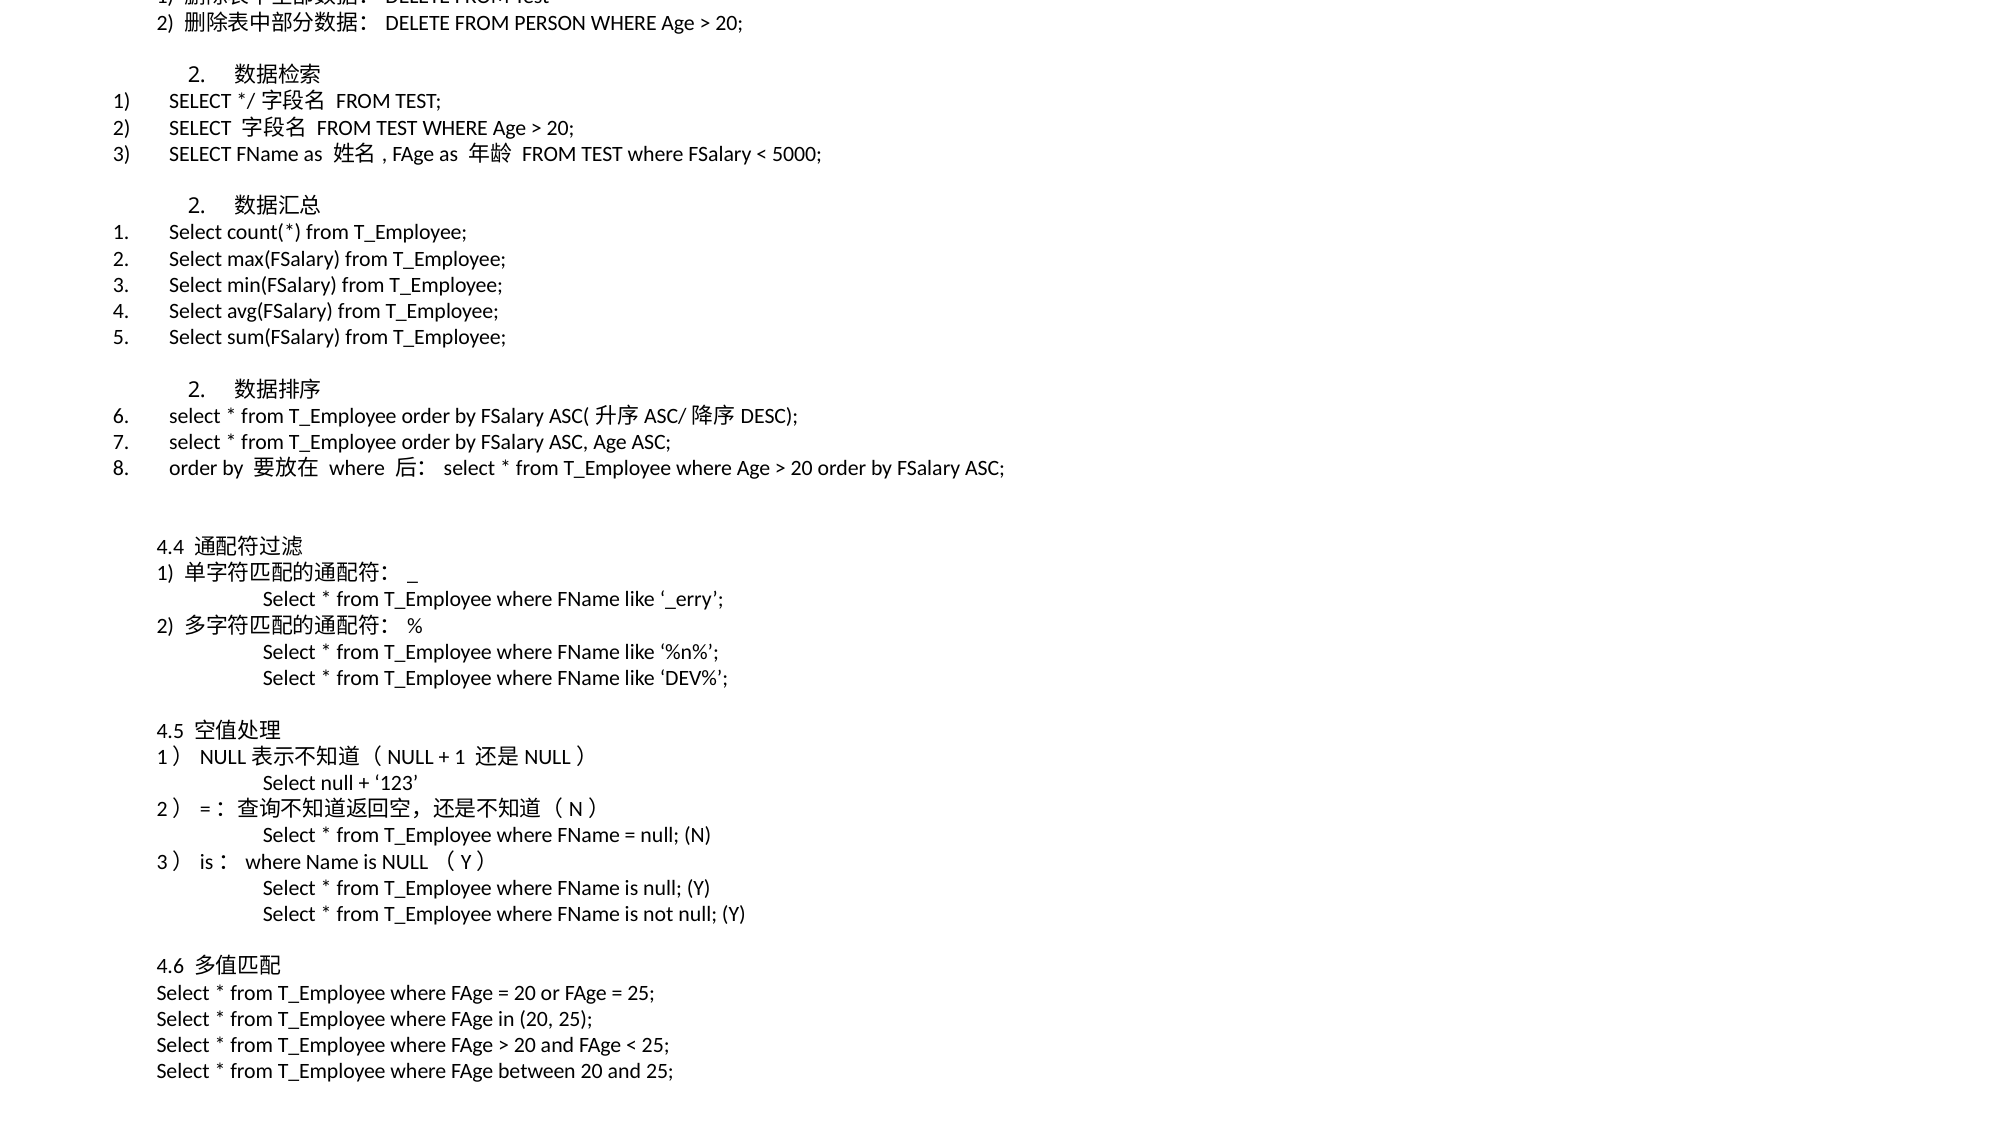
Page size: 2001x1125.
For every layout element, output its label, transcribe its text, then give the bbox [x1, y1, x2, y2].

text_box 四 SQL基础2 [09/03/12] 4.1 数据删除 1) 删除表中全部数据：DELETE FROM Test 2) 删除表中部分数据：DELETE FROM PERSON WHERE Age > 20; 数据检索 SELECT */字段名 FROM TEST; SELECT 字段名 FROM TEST WHERE Age > 20; SELECT FName as 姓名, FAge as 年龄 FROM TEST where FSalary < 5000; 数据汇总 Select count(*) from T_Employee; Select max(FSalary) from T_Employee; Select min(FSalary) from T_Employee; Select avg(FSalary) from T_Employee; Select sum(FSalary) from T_Employee; 数据排序 select * from T_Employee order by FSalary ASC(升序ASC/降序DESC); select * from T_Employee order by FSalary ASC, Age ASC; order by 要放在 where 后：select * from T_Employee where Age > 20 order by FSalary ASC; 4.4 通配符过滤 1) 单字符匹配的通配符：_ Select * from T_Employee where FName like ‘_erry’; 2) 多字符匹配的通配符：% Select * from T_Employee where FName like ‘%n%’; Select * from T_Employee where FName like ‘DEV%’; 4.5 空值处理 1）NULL表示不知道（NULL + 1 还是NULL） Select null + ‘123’ 2）=：查询不知道返回空，还是不知道（N） Select * from T_Employee where FName = null; (N) 3）is：where Name is NULL（Y） Select * from T_Employee where FName is null; (Y) Select * from T_Employee where FName is not null; (Y) 4.6 多值匹配 Select * from T_Employee where FAge = 20 or FAge = 25; Select * from T_Employee where FAge in (20, 25); Select * from T_Employee where FAge > 20 and FAge < 25; Select * from T_Employee where FAge between 20 and 25; [98, 0, 1940, 1091]
